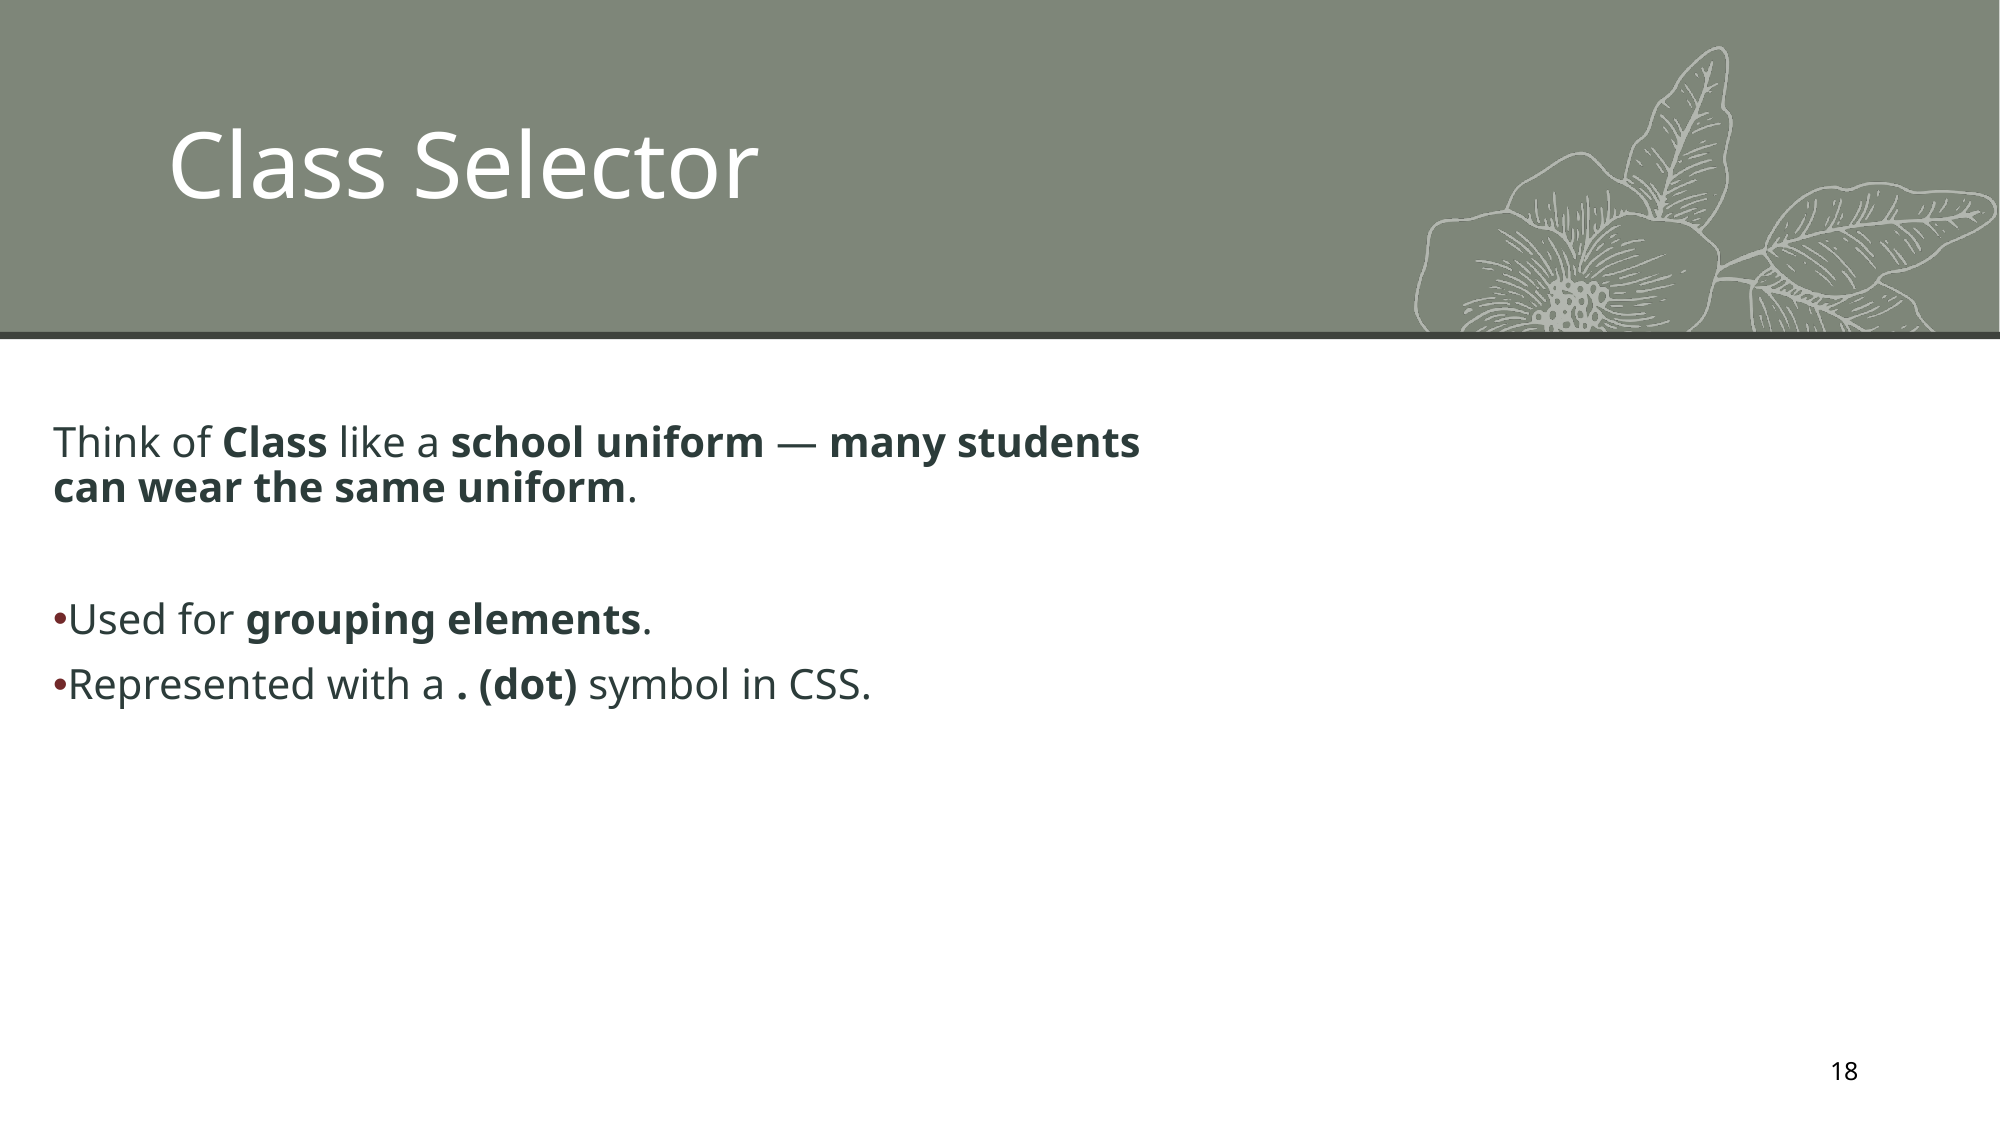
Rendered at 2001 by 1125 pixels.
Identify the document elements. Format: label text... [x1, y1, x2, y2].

slide_number 18 [1744, 1042, 1874, 1103]
picture [1389, 21, 2001, 336]
list Think of Class like a school uniform — many students can wear the same uniform. Used for grouping elements. Represented with a . (dot) symbol in CSS. [38, 413, 1167, 1020]
title Class Selector [153, 37, 1716, 300]
